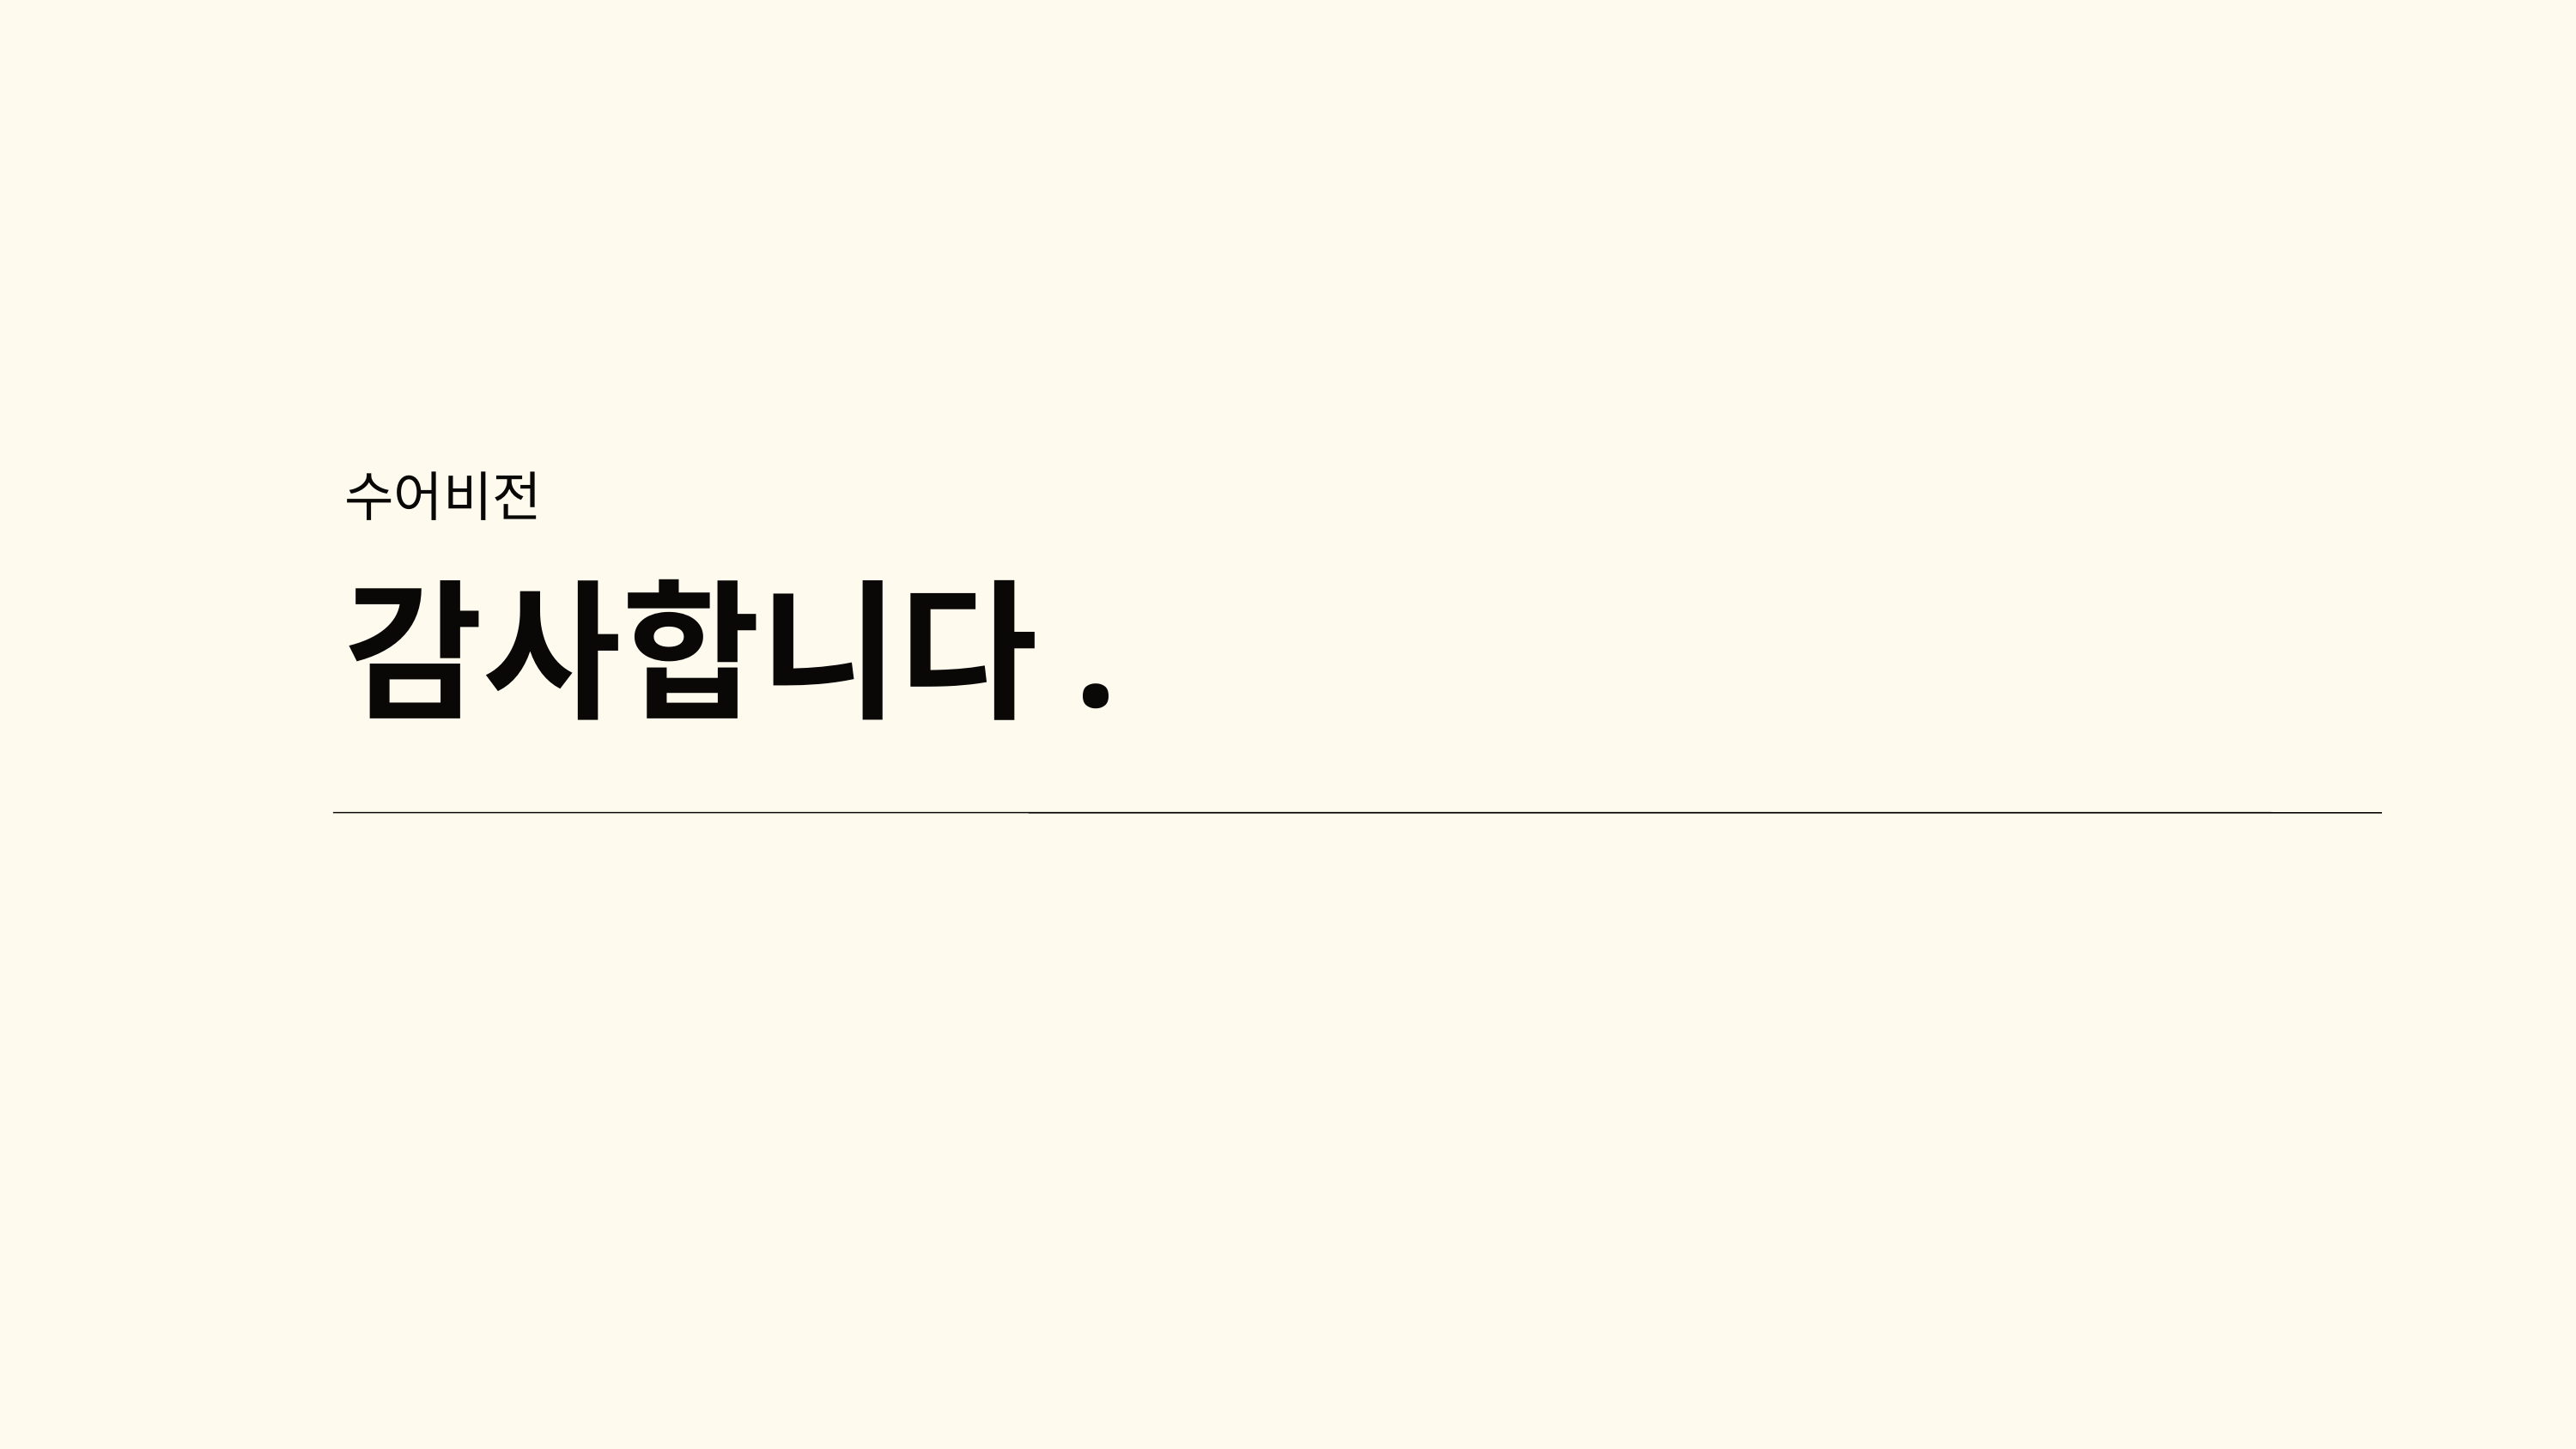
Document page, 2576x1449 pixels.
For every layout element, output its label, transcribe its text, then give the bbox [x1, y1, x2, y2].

text_box 감사합니다. [344, 526, 1358, 737]
text_box 수어비전 [344, 452, 543, 603]
